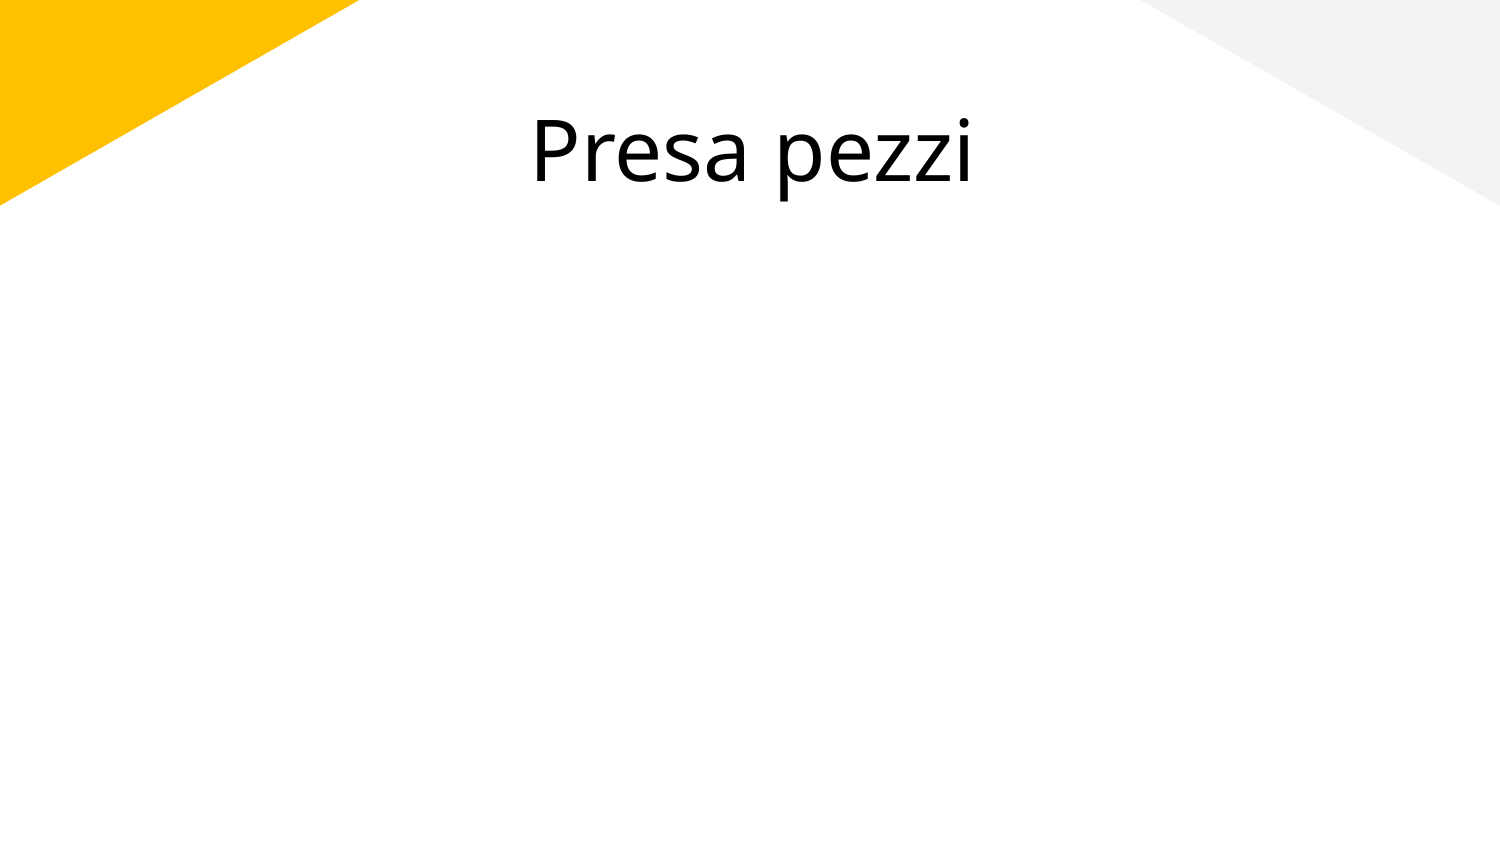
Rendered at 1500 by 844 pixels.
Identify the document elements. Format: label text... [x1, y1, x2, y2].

title Presa pezzi [88, 80, 1418, 175]
